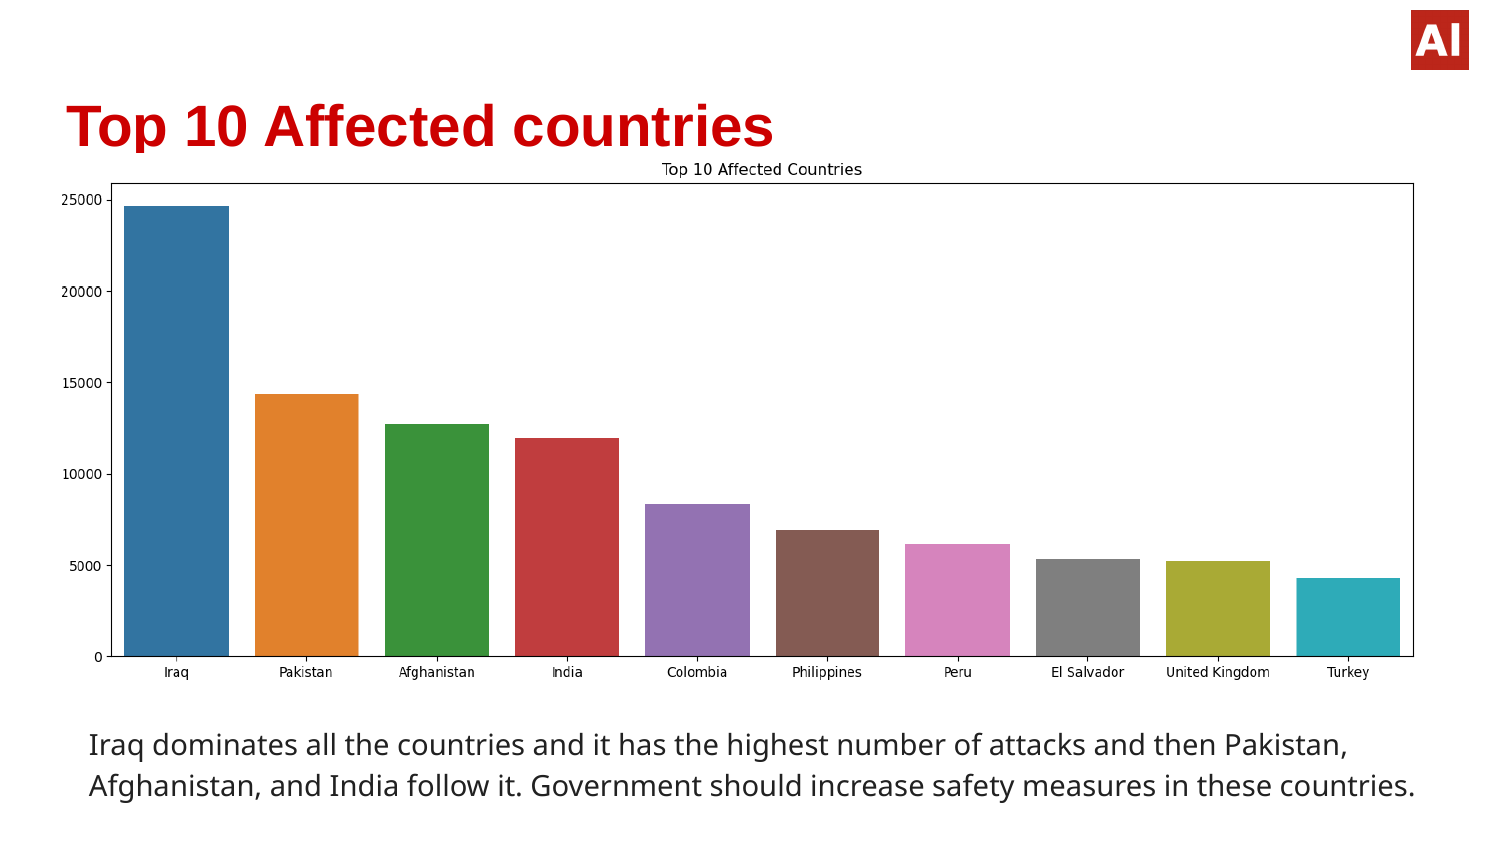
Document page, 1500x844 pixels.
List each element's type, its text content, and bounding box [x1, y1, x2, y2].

picture [1411, 10, 1469, 70]
title Top 10 Affected countries [51, 72, 1449, 167]
picture [50, 153, 1423, 691]
list Iraq dominates all the countries and it has the highest number of attacks and then Pakistan, Afghanistan, and India follow it. Government should increase safety measures in these countries. [51, 706, 1449, 801]
